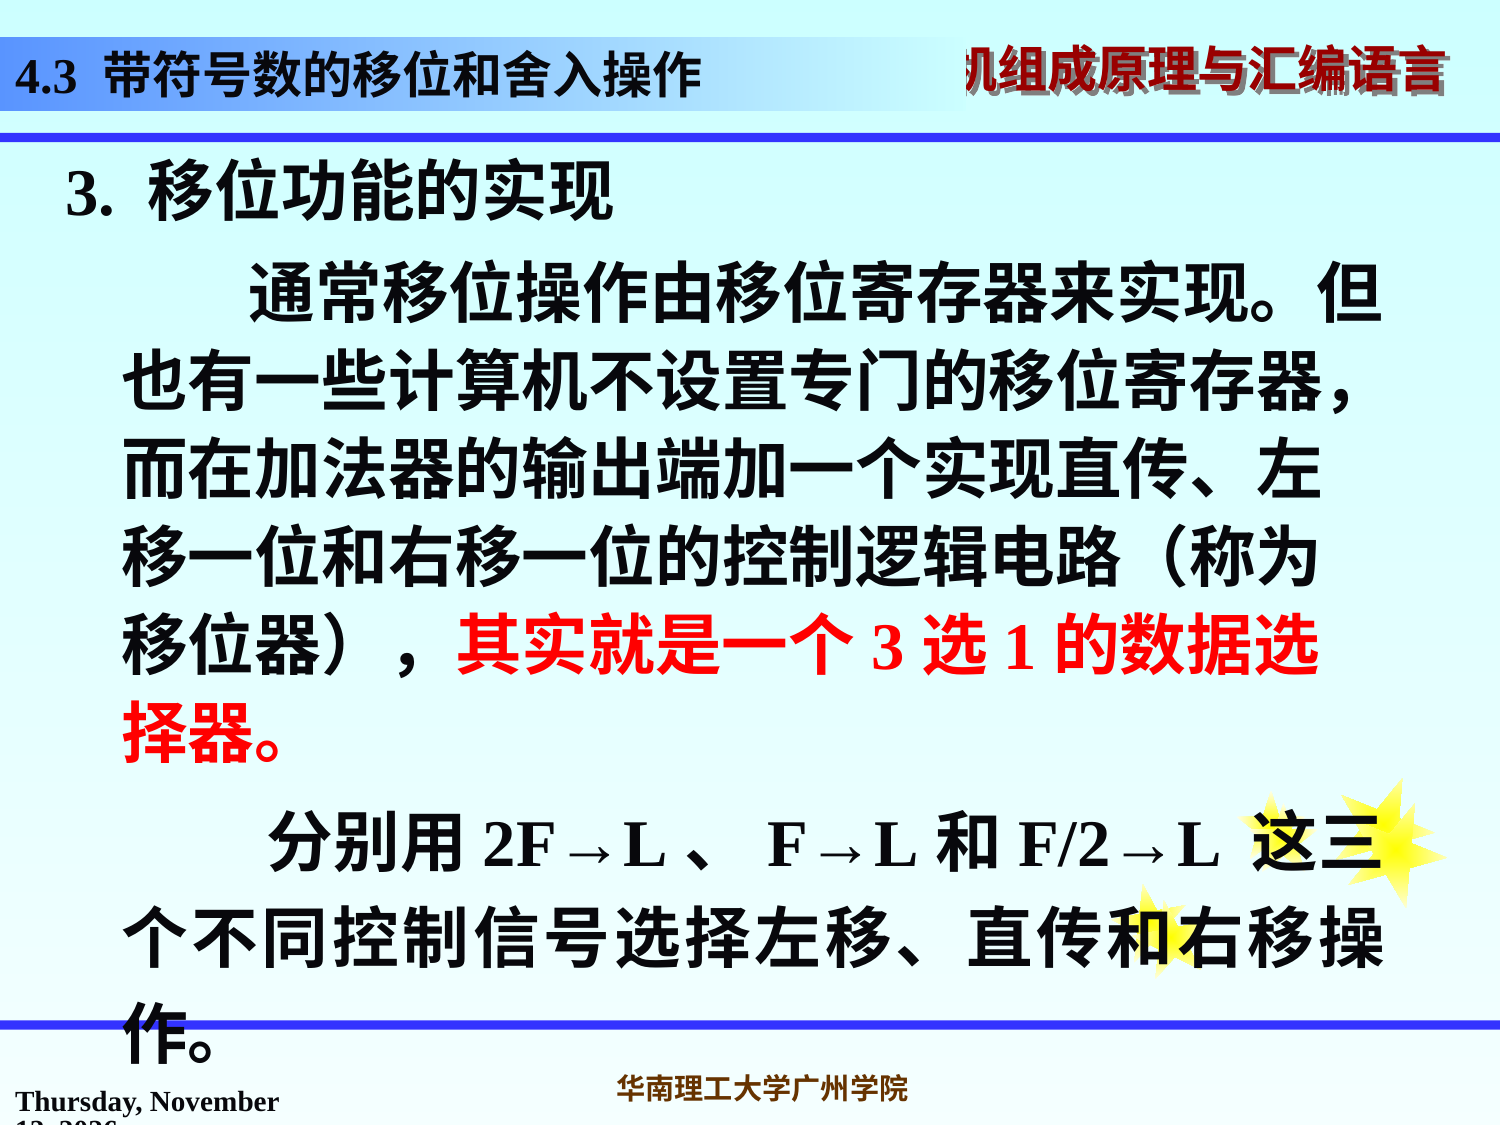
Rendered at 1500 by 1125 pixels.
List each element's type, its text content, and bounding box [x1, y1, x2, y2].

footer 华南理工大学广州学院 [525, 1050, 1000, 1125]
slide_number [0, 1050, 313, 1125]
list 3. 移位功能的实现 通常移位操作由移位寄存器来实现。但也有一些计算机不设置专门的移位寄存器，而在加法器的输出端加一个实现直传、左移一位和右移一位的控制逻辑电路（称为移位器），其实就是一个3选1的数据选择器。 分别用2F→L、F→L和F/2→L 这三个不同控制信号选择左移、直传和右移操作。 [50, 149, 1400, 991]
title 4.3 带符号数的移位和舍入操作 [0, 37, 966, 111]
